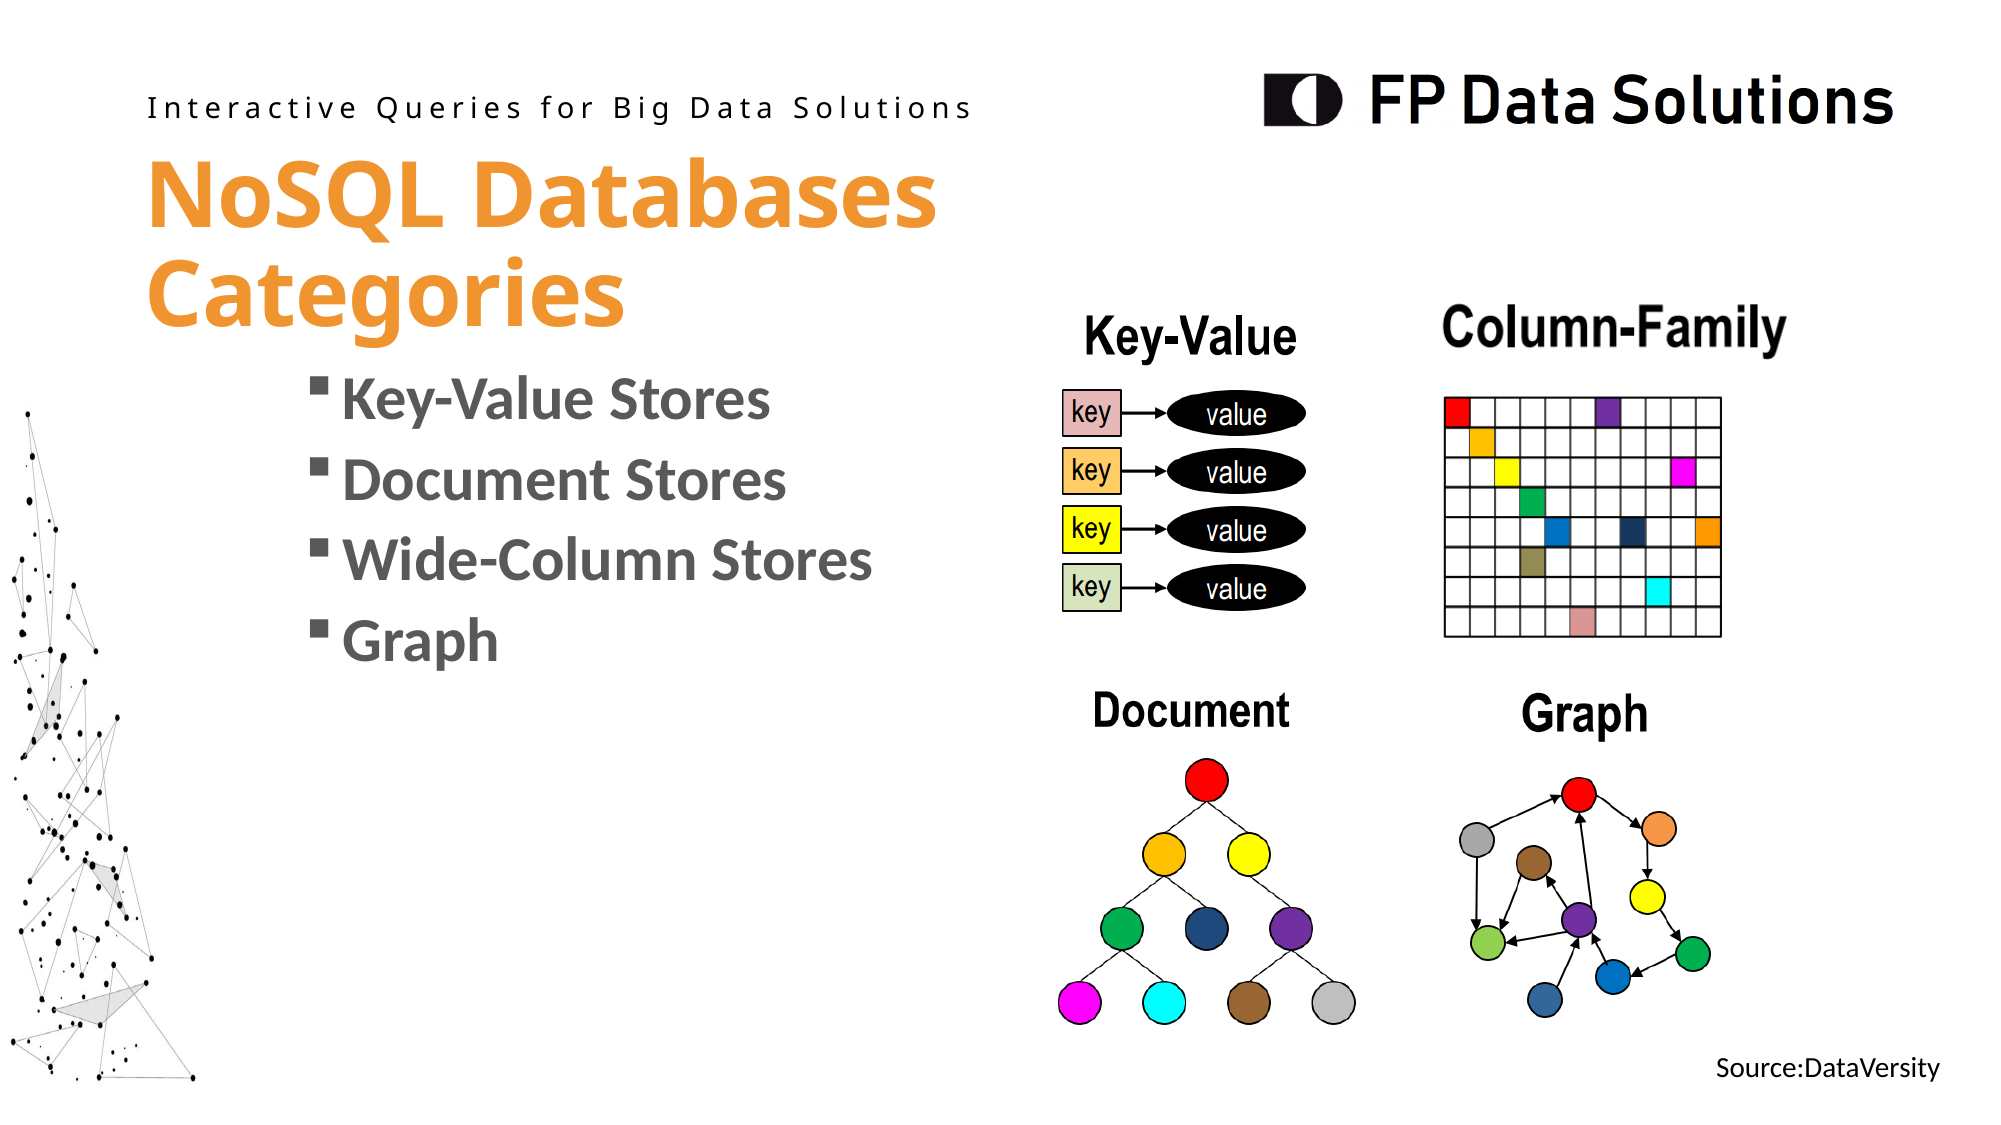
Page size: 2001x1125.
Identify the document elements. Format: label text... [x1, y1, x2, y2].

picture [1425, 685, 1741, 1023]
picture [1257, 64, 1898, 133]
picture [0, 398, 205, 1093]
text_box Key-Value Stores Document Stores Wide-Column Stores Graph [290, 363, 1197, 681]
picture [1425, 297, 1790, 643]
picture [1029, 674, 1364, 1035]
picture [1004, 297, 1327, 622]
list NoSQL Databases Categories [129, 140, 1347, 298]
text_box Source:DataVersity [1701, 1041, 1956, 1092]
